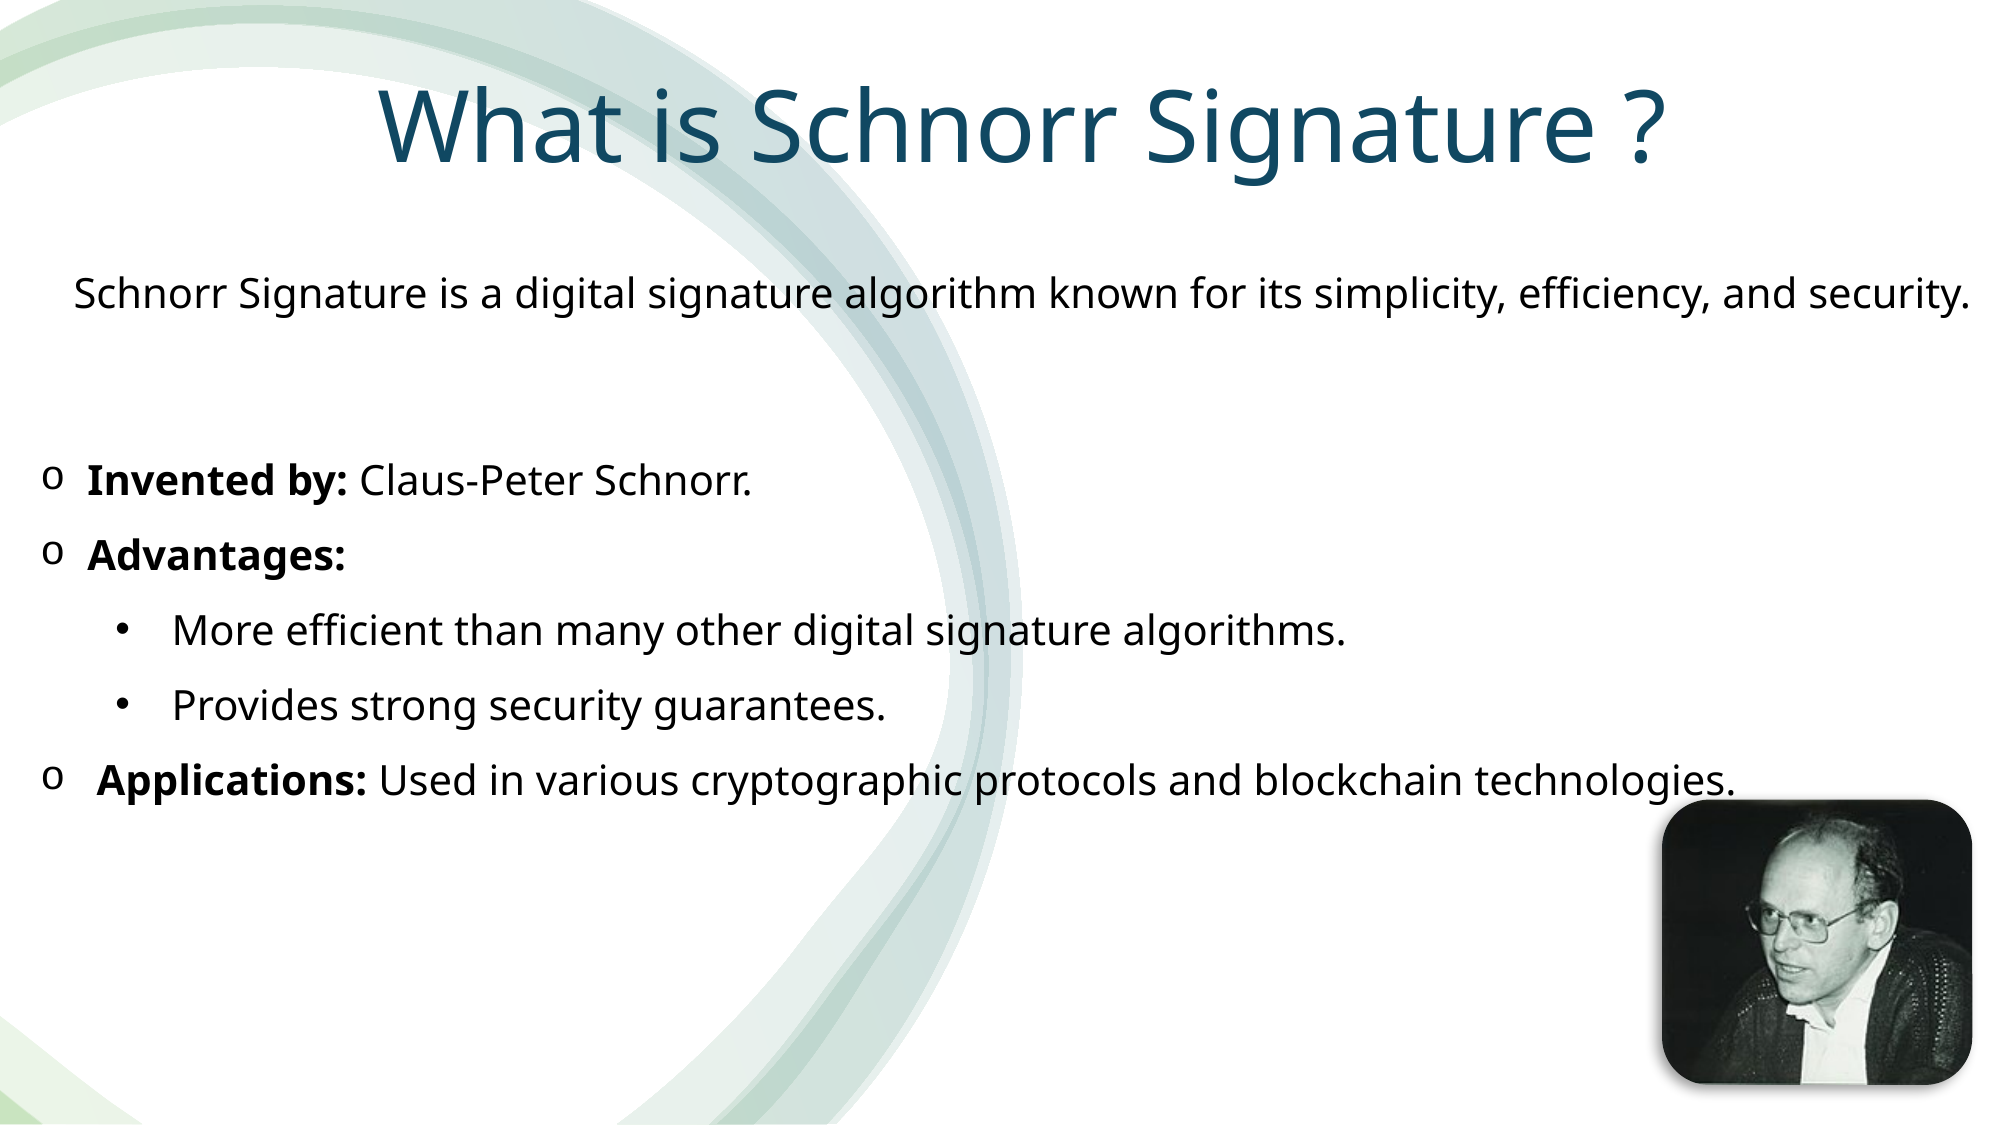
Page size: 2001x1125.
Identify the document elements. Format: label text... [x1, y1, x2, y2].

picture [1661, 799, 1973, 1086]
text_box What is Schnorr Signature ? [1024, 68, 1685, 220]
text_box Schnorr Signature is a digital signature algorithm known for its simplicity, efficiency, and security. [1024, 259, 1987, 325]
text_box [1024, 0, 2000, 1125]
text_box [0, 0, 1024, 1125]
text_box Invented by: Claus-Peter Schnorr. Advantages: More efficient than many other digital signature algorithms. Provides strong security guarantees. Applications: Used in various cryptographic protocols and blockchain technologies. [1024, 421, 1752, 812]
